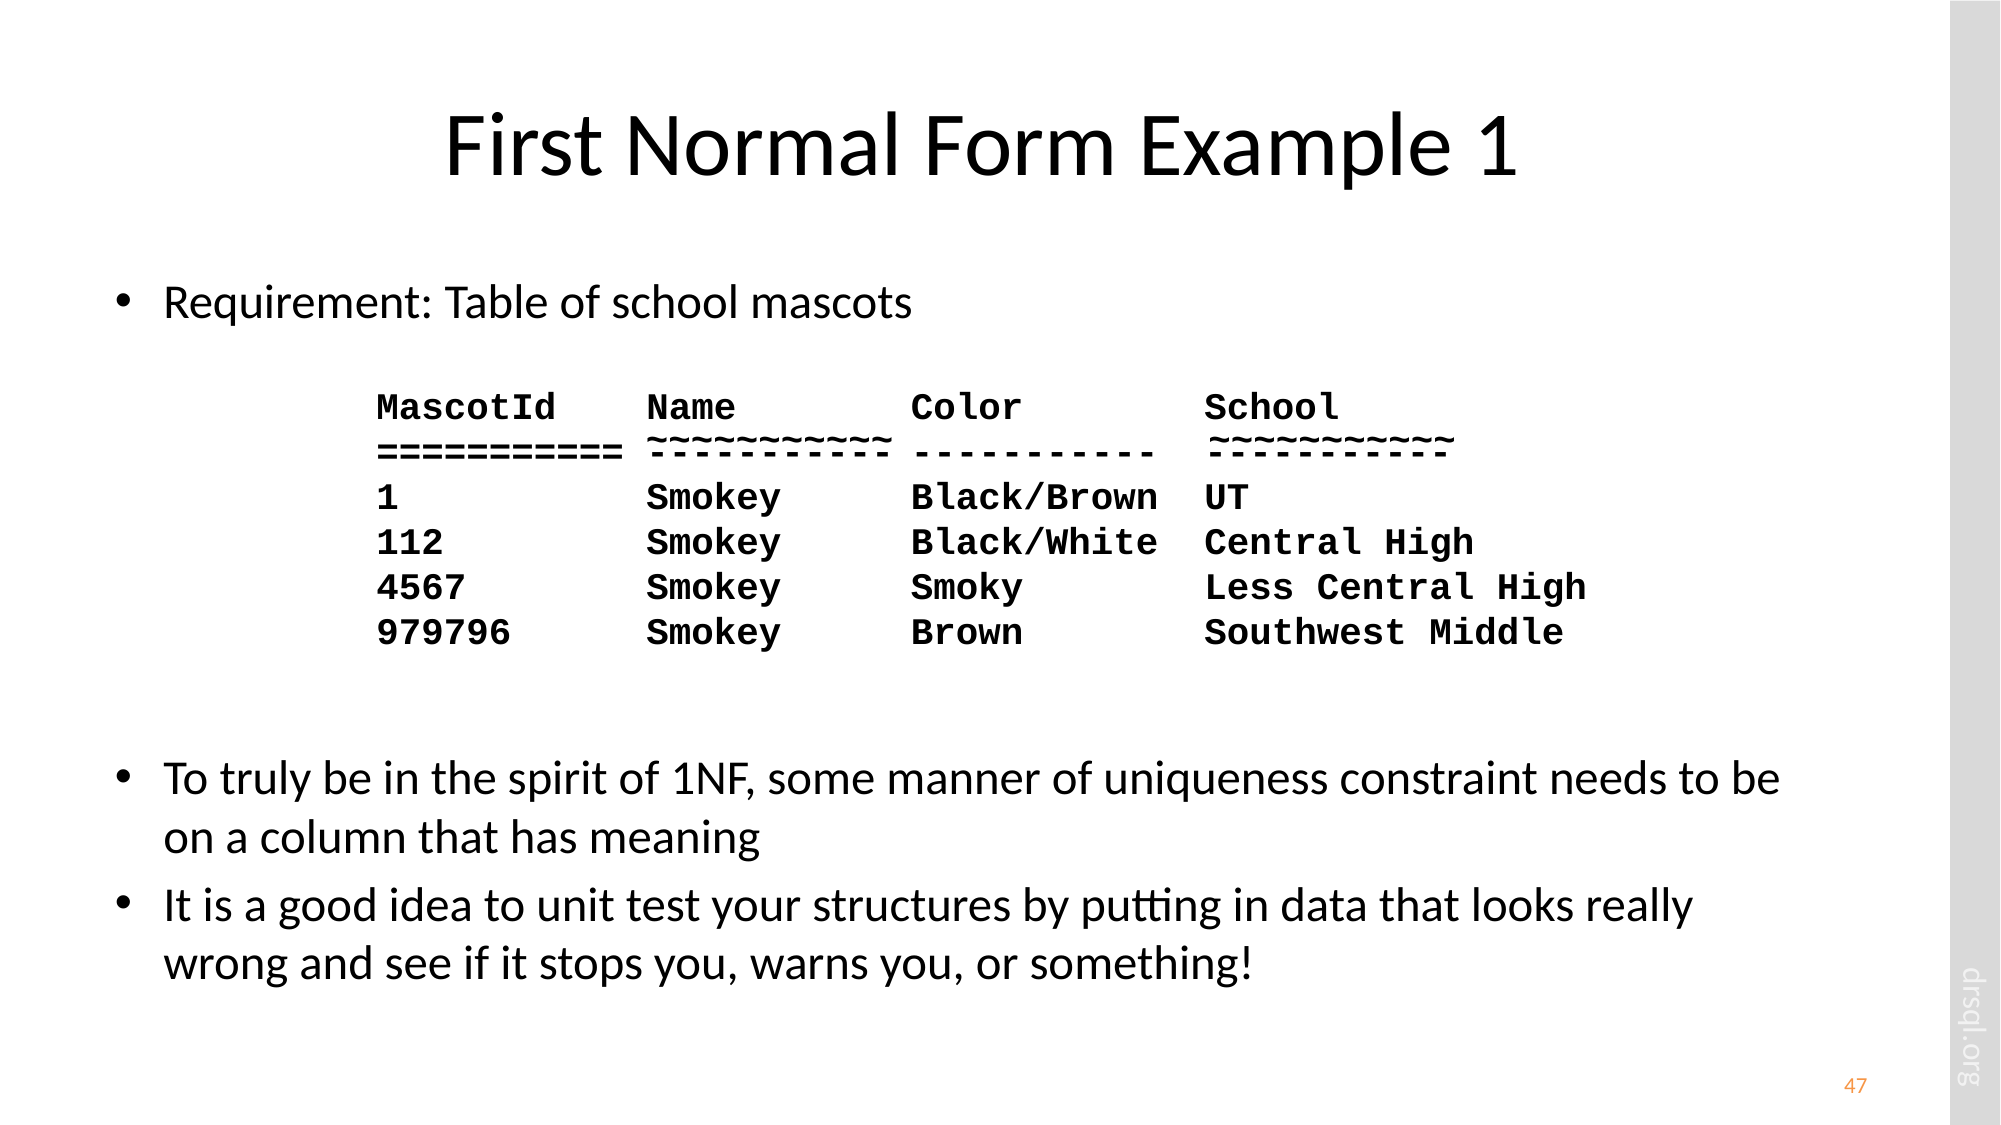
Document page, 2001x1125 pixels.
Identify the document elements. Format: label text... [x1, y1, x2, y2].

title First Normal Form Example 1 [99, 45, 1867, 233]
text_box MascotId Name =========== ----------- 1 Smokey 112 Smokey 4567 Smokey 979796 Smokey [361, 374, 896, 660]
list Requirement: Table of school mascots To truly be in the spirit of 1NF, some manner of uniqueness constraint needs to be on a column that has meaning It is a good idea to unit test your structures by putting in data that looks really wrong and see if it stops you, warns you, or something! [99, 262, 1800, 1005]
text_box ~~~~~~~~~~~ ~~~~~~~~~~~ [631, 362, 1532, 513]
text_box Color ----------- Black/Brown Black/White Smoky Brown [896, 513, 1189, 660]
text_box School ----------- UT Central High Less Central High Southwest Middle [1189, 374, 1663, 660]
